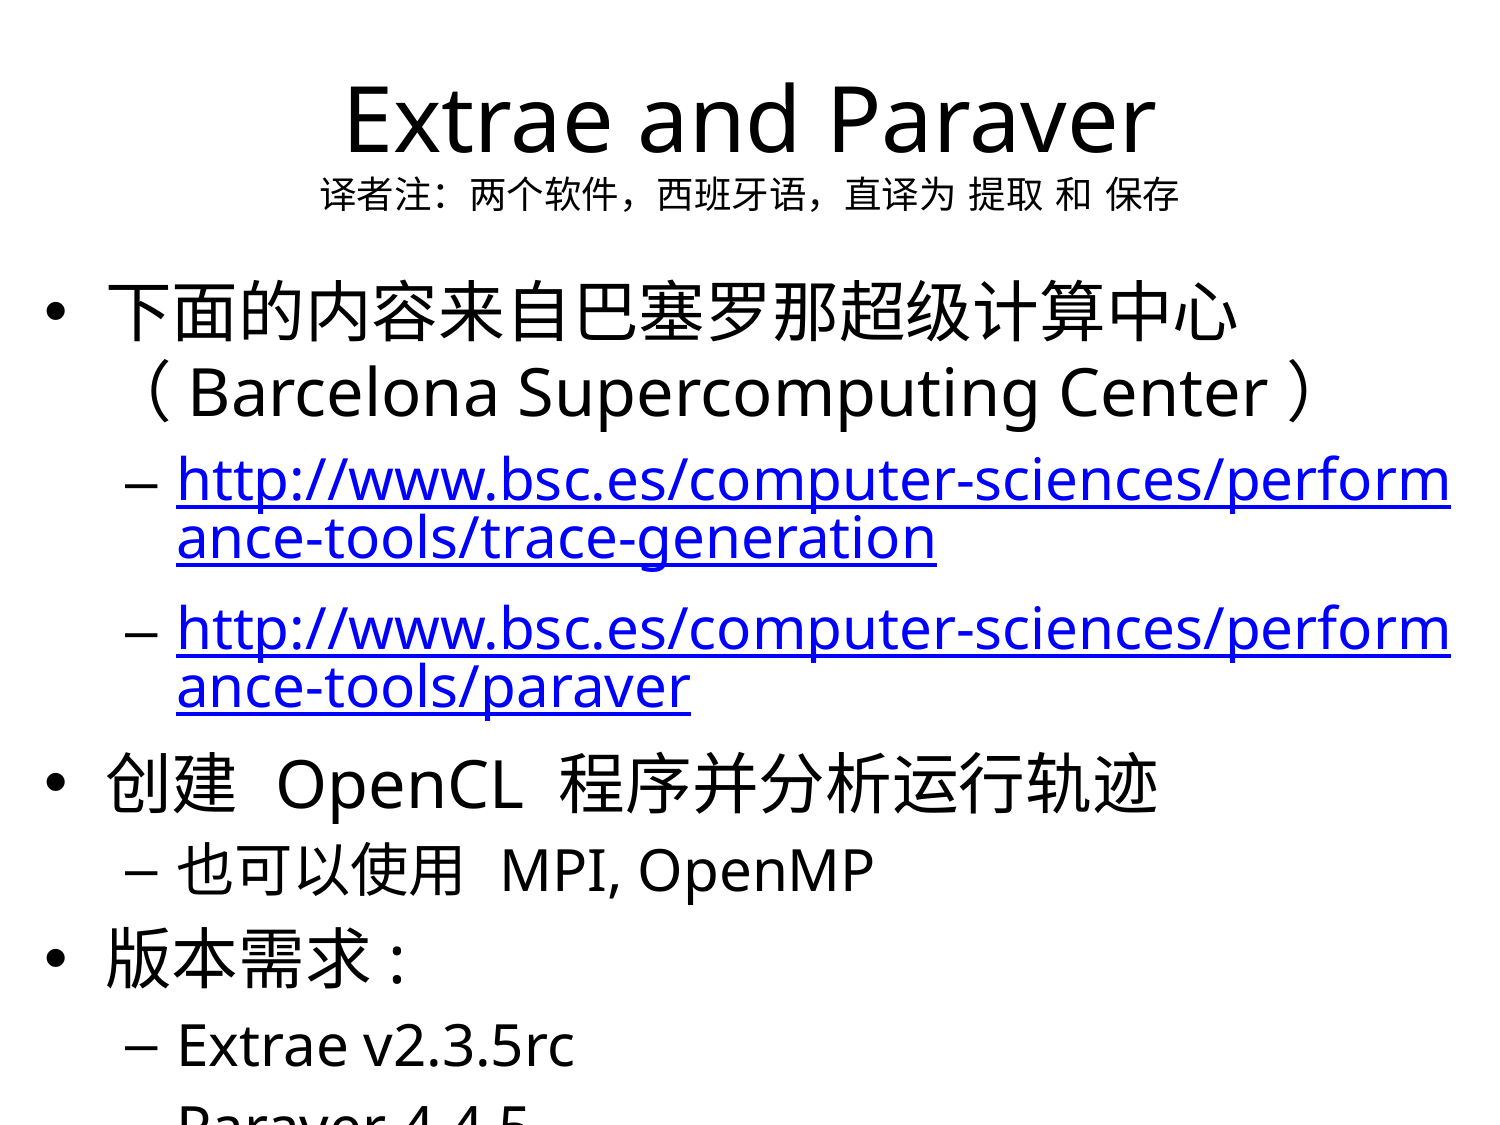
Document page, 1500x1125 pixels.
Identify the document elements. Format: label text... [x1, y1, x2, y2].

text_box 下面的内容来自巴塞罗那超级计算中心（Barcelona Supercomputing Center） http://www.bsc.es/computer-sciences/performance-tools/trace-generation http://www.bsc.es/computer-sciences/performance-tools/paraver 创建 OpenCL 程序并分析运行轨迹 也可以使用 MPI, OpenMP 版本需求: Extrae v2.3.5rc Paraver 4.4.5 [29, 262, 1471, 1083]
text_box Extrae and Paraver 译者注：两个软件，西班牙语，直译为 提取 和 保存 [74, 45, 1425, 233]
